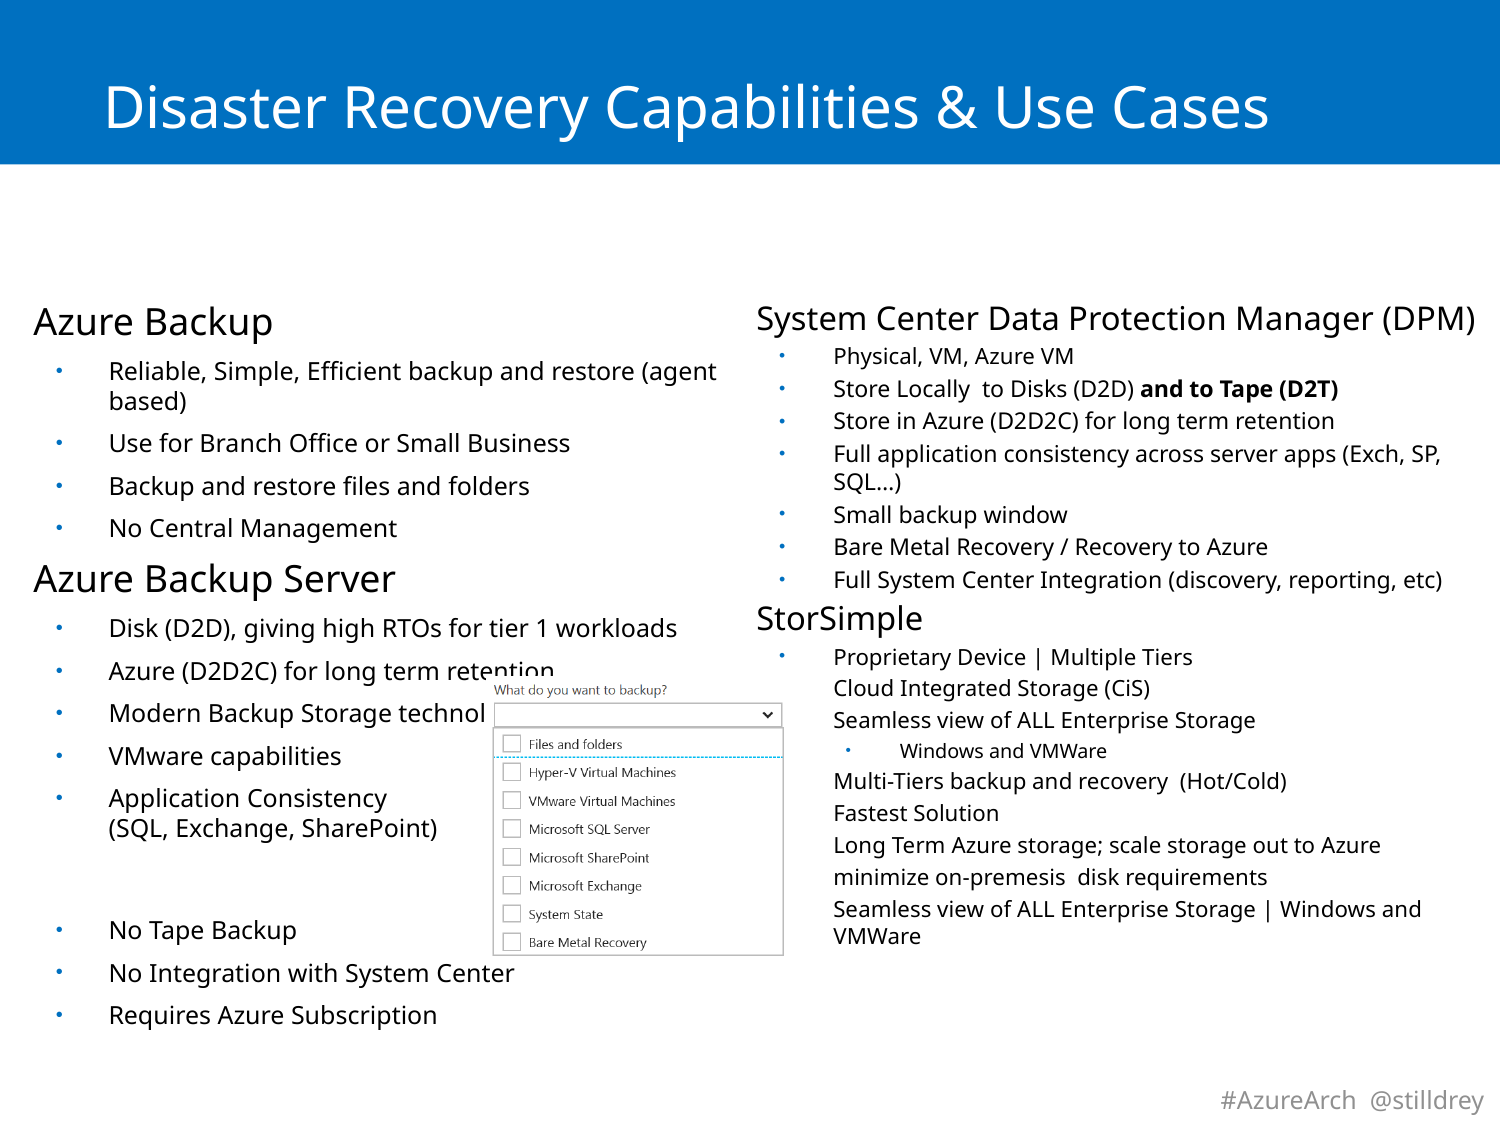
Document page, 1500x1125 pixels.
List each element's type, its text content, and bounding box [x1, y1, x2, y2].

title Disaster Recovery Capabilities & Use Cases [102, 35, 1398, 185]
list Azure Backup Reliable, Simple, Efficient backup and restore (agent based) Use for Branch Office or Small Business Backup and restore files and folders No Central Management Azure Backup Server Disk (D2D), giving high RTOs for tier 1 workloads Azure (D2D2C) for long term retention Modern Backup Storage technology (MABS v2) VMware capabilities Application Consistency (SQL, Exchange, SharePoint) No Tape Backup No Integration with System Center Requires Azure Subscription [33, 297, 735, 960]
list System Center Data Protection Manager (DPM) Physical, VM, Azure VM Store Locally to Disks (D2D) and to Tape (D2T) Store in Azure (D2D2C) for long term retention Full application consistency across server apps (Exch, SP, SQL…) Small backup window Bare Metal Recovery / Recovery to Azure Full System Center Integration (discovery, reporting, etc) StorSimple Proprietary Device | Multiple Tiers Cloud Integrated Storage (CiS) Seamless view of ALL Enterprise Storage Windows and VMWare Multi-Tiers backup and recovery (Hot/Cold) Fastest Solution Long Term Azure storage; scale storage out to Azure minimize on-premesis disk requirements Seamless view of ALL Enterprise Storage | Windows and VMWare [755, 297, 1483, 960]
picture [486, 676, 793, 959]
